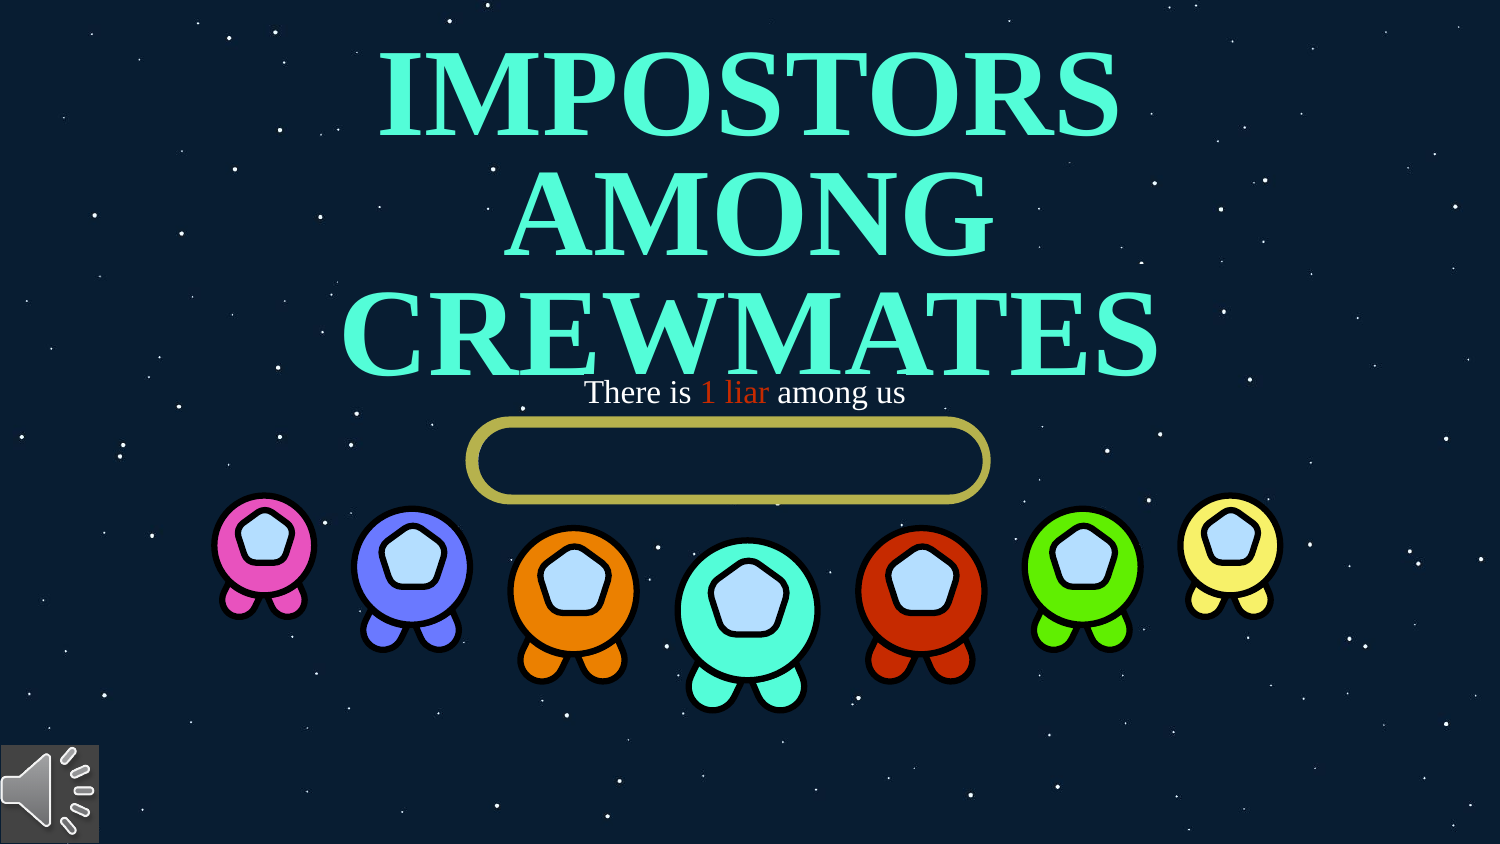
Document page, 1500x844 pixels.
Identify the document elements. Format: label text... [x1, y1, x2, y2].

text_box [673, 540, 820, 723]
picture [0, 0, 1500, 844]
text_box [211, 495, 316, 626]
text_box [350, 508, 472, 661]
text_box [469, 420, 987, 501]
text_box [854, 527, 987, 693]
text_box [476, 425, 985, 497]
subtitle There is 1 liar among us [262, 355, 1228, 422]
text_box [1020, 508, 1143, 661]
title IMPOSTORS AMONG CREWMATES [267, 80, 1233, 359]
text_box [506, 527, 639, 693]
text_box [1177, 495, 1282, 626]
